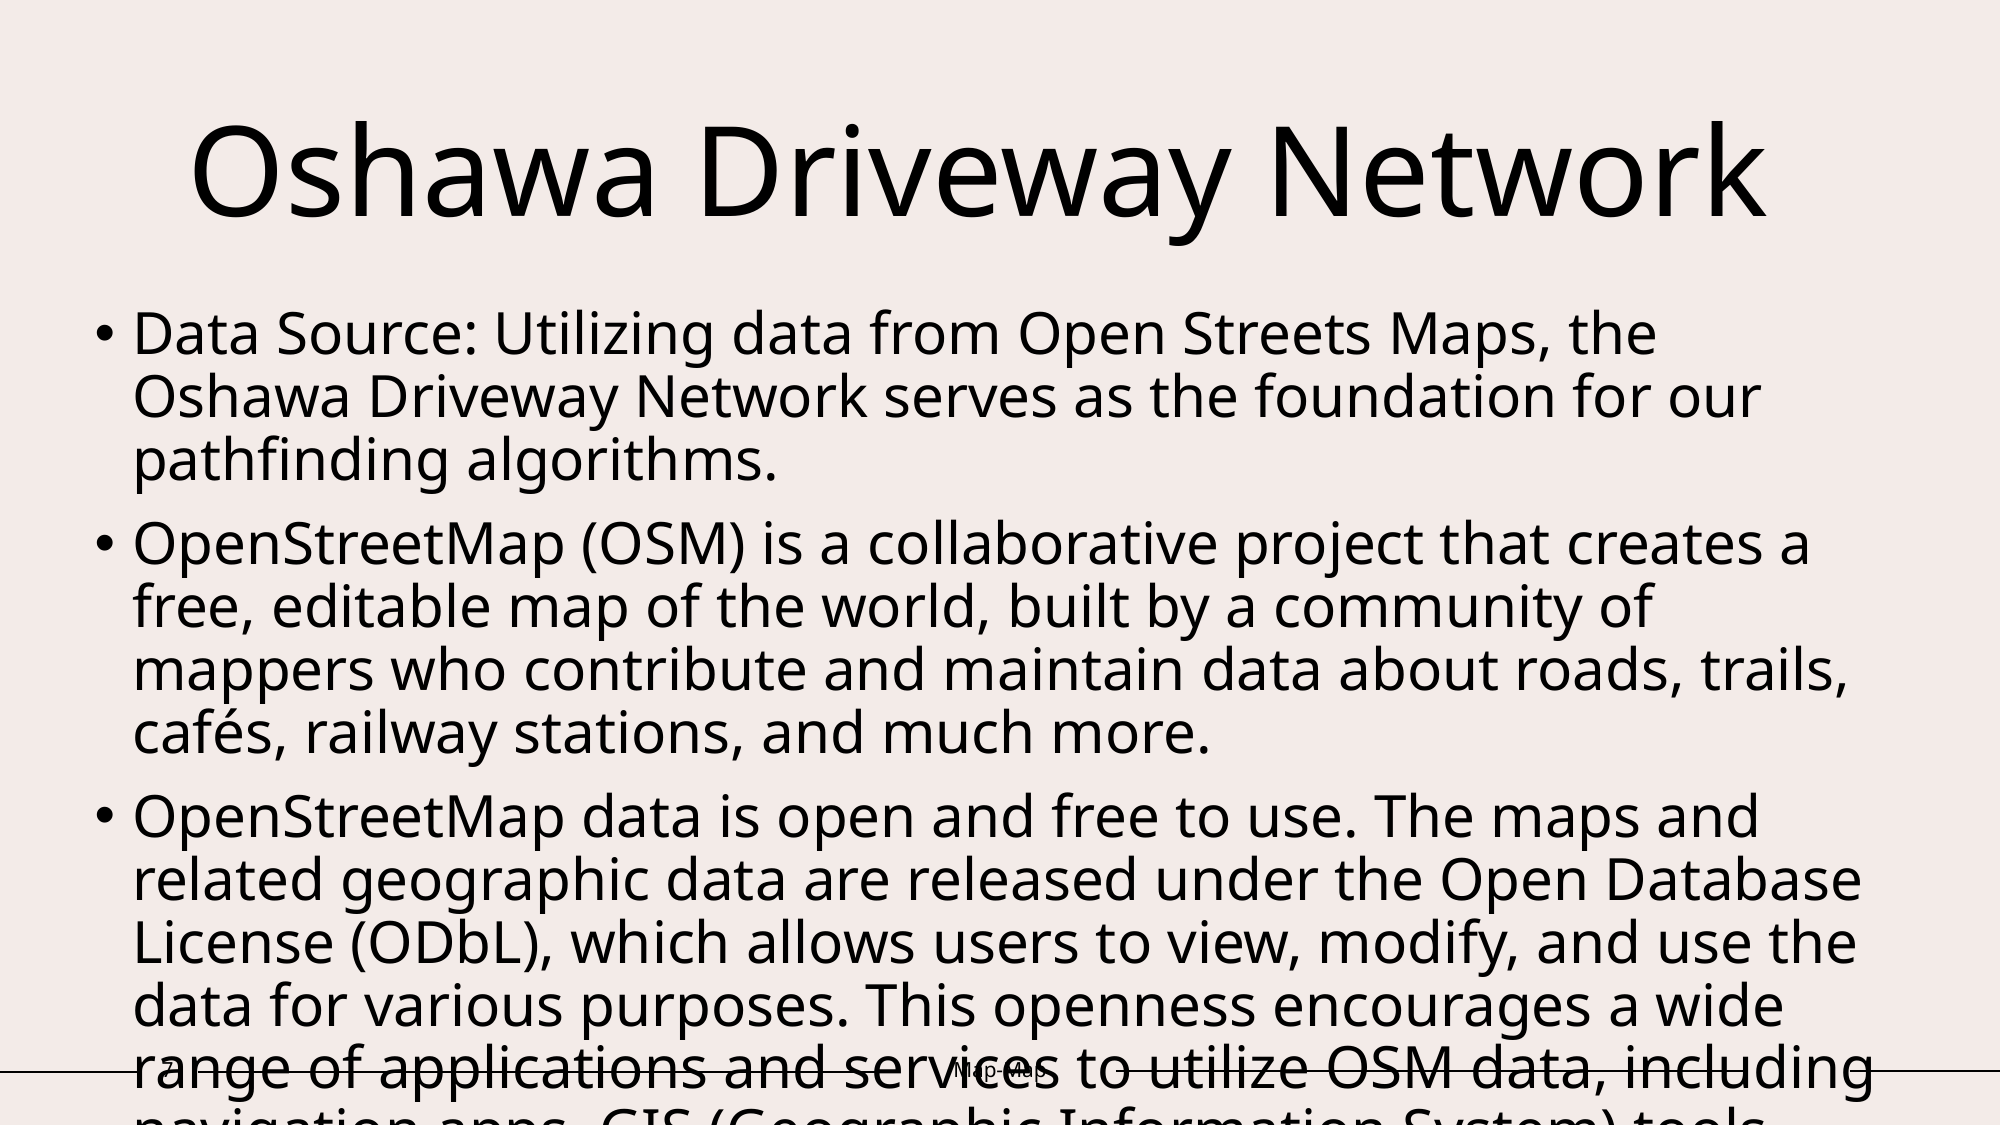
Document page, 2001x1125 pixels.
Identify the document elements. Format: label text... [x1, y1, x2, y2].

footer Map-Map [879, 1050, 1120, 1091]
list Data Source: Utilizing data from Open Streets Maps, the Oshawa Driveway Network serves as the foundation for our pathfinding algorithms. OpenStreetMap (OSM) is a collaborative project that creates a free, editable map of the world, built by a community of mappers who contribute and maintain data about roads, trails, cafés, railway stations, and much more. OpenStreetMap data is open and free to use. The maps and related geographic data are released under the Open Database License (ODbL), which allows users to view, modify, and use the data for various purposes. This openness encourages a wide range of applications and services to utilize OSM data, including navigation apps, GIS (Geographic Information System) tools, and location-based services. [79, 296, 1900, 980]
slide_number 7 [137, 1050, 198, 1091]
title Oshawa Driveway Network [24, 83, 1933, 251]
